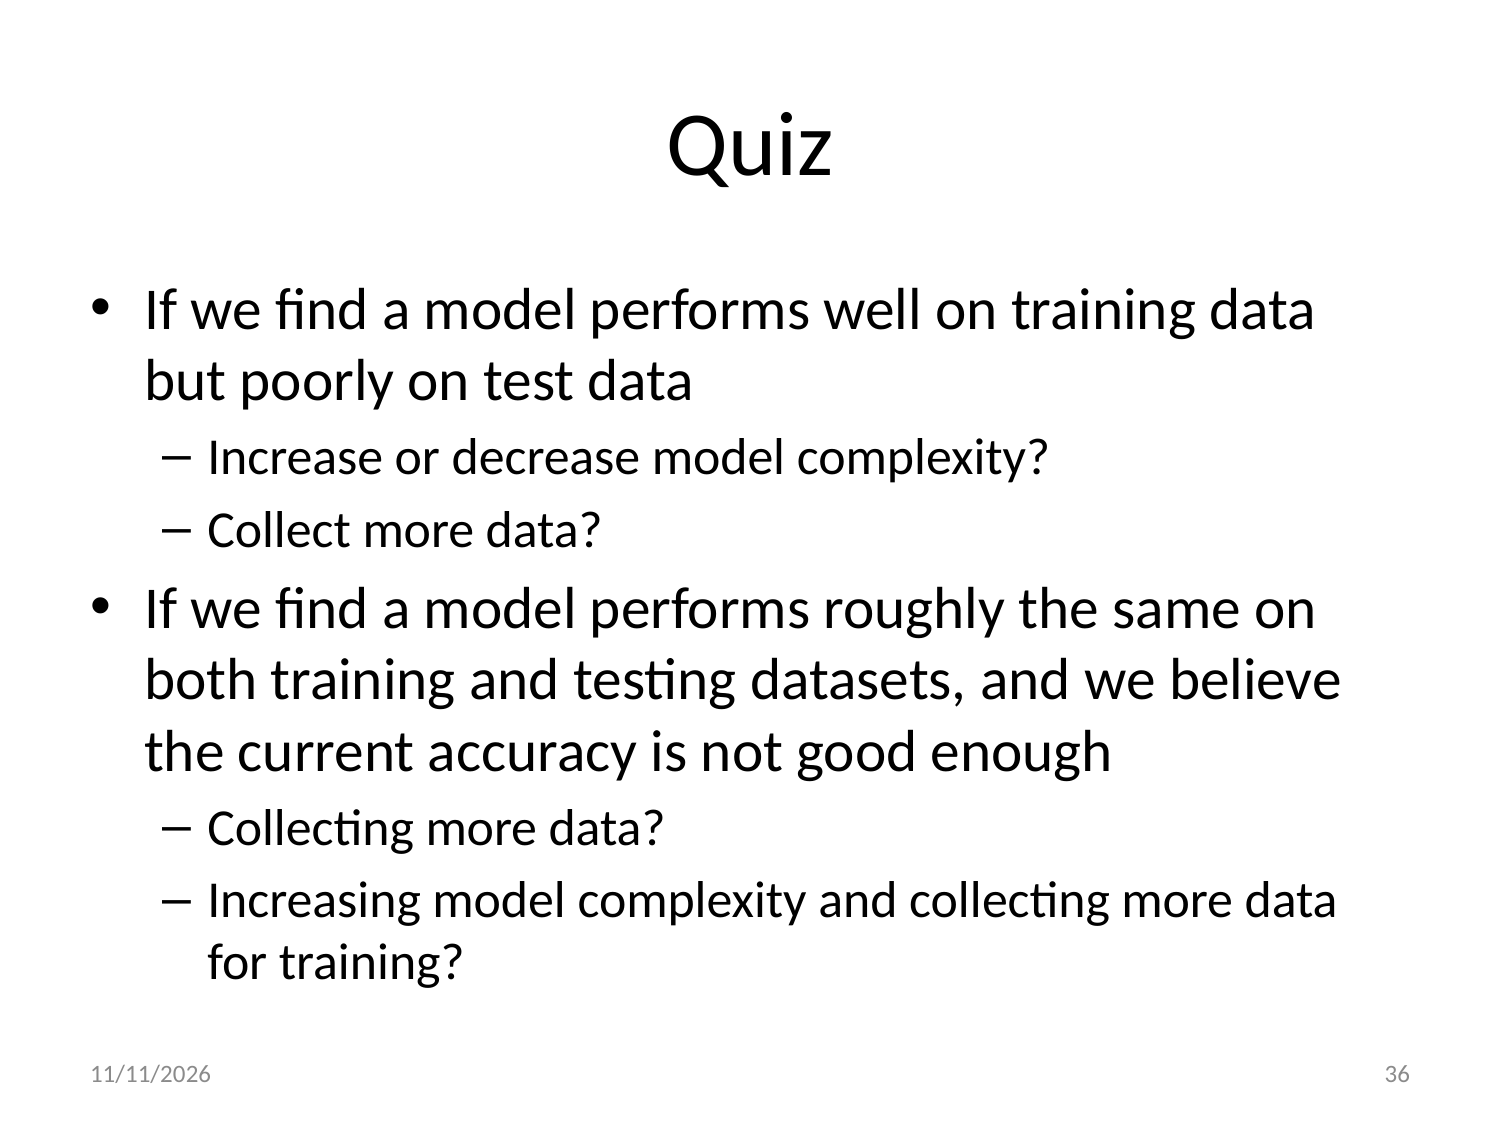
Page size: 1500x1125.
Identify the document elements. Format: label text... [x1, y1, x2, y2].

slide_number 36 [1074, 1042, 1425, 1103]
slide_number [75, 1042, 425, 1103]
list If we find a model performs well on training data but poorly on test data Increase or decrease model complexity? Collect more data? If we find a model performs roughly the same on both training and testing datasets, and we believe the current accuracy is not good enough Collecting more data? Increasing model complexity and collecting more data for training? [75, 262, 1425, 1005]
title Quiz [75, 45, 1425, 233]
